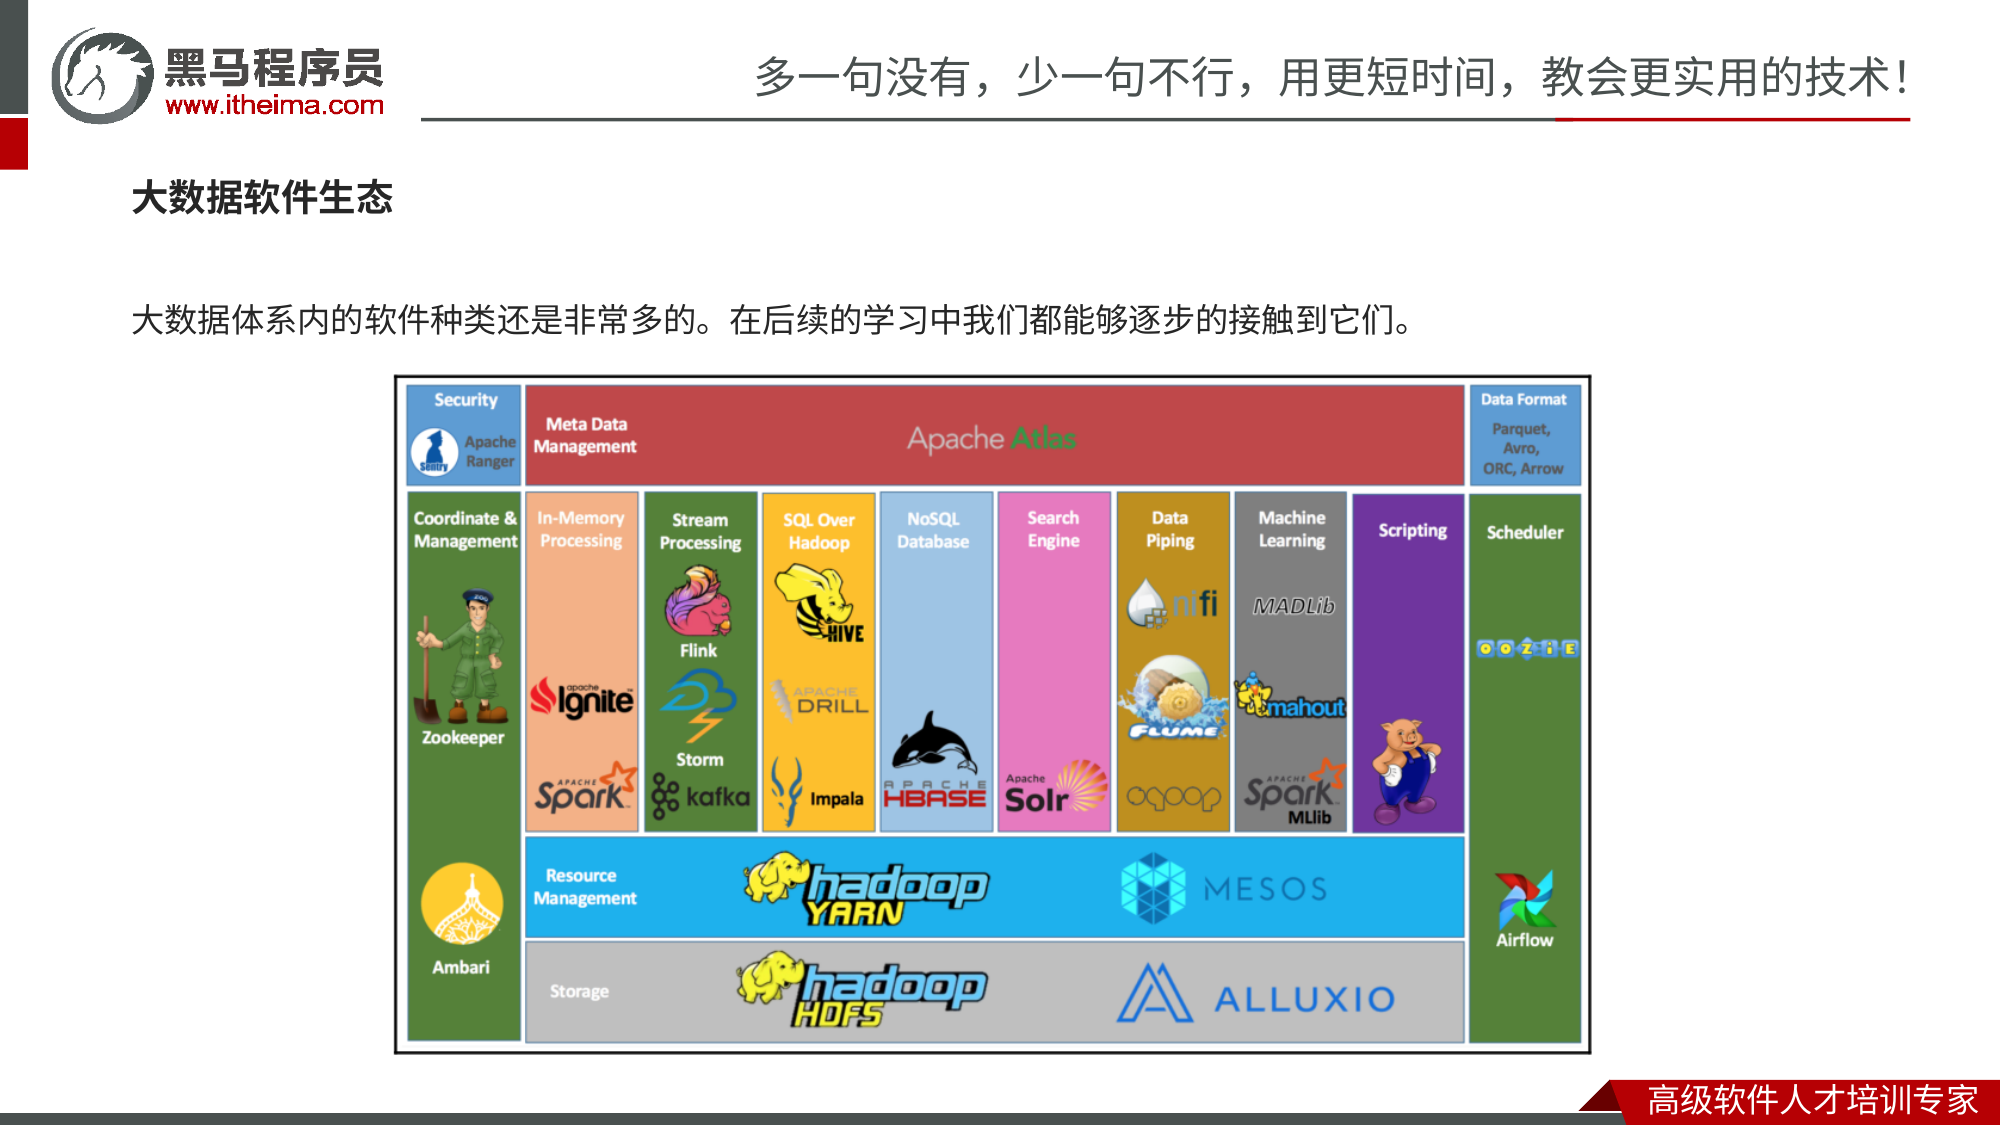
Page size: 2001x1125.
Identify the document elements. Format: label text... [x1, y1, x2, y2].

list 大数据体系内的软件种类还是非常多的。在后续的学习中我们都能够逐步的接触到它们。 [116, 271, 1872, 964]
list 大数据软件生态 [116, 154, 1872, 239]
picture [388, 371, 1612, 1062]
picture [50, 26, 384, 125]
